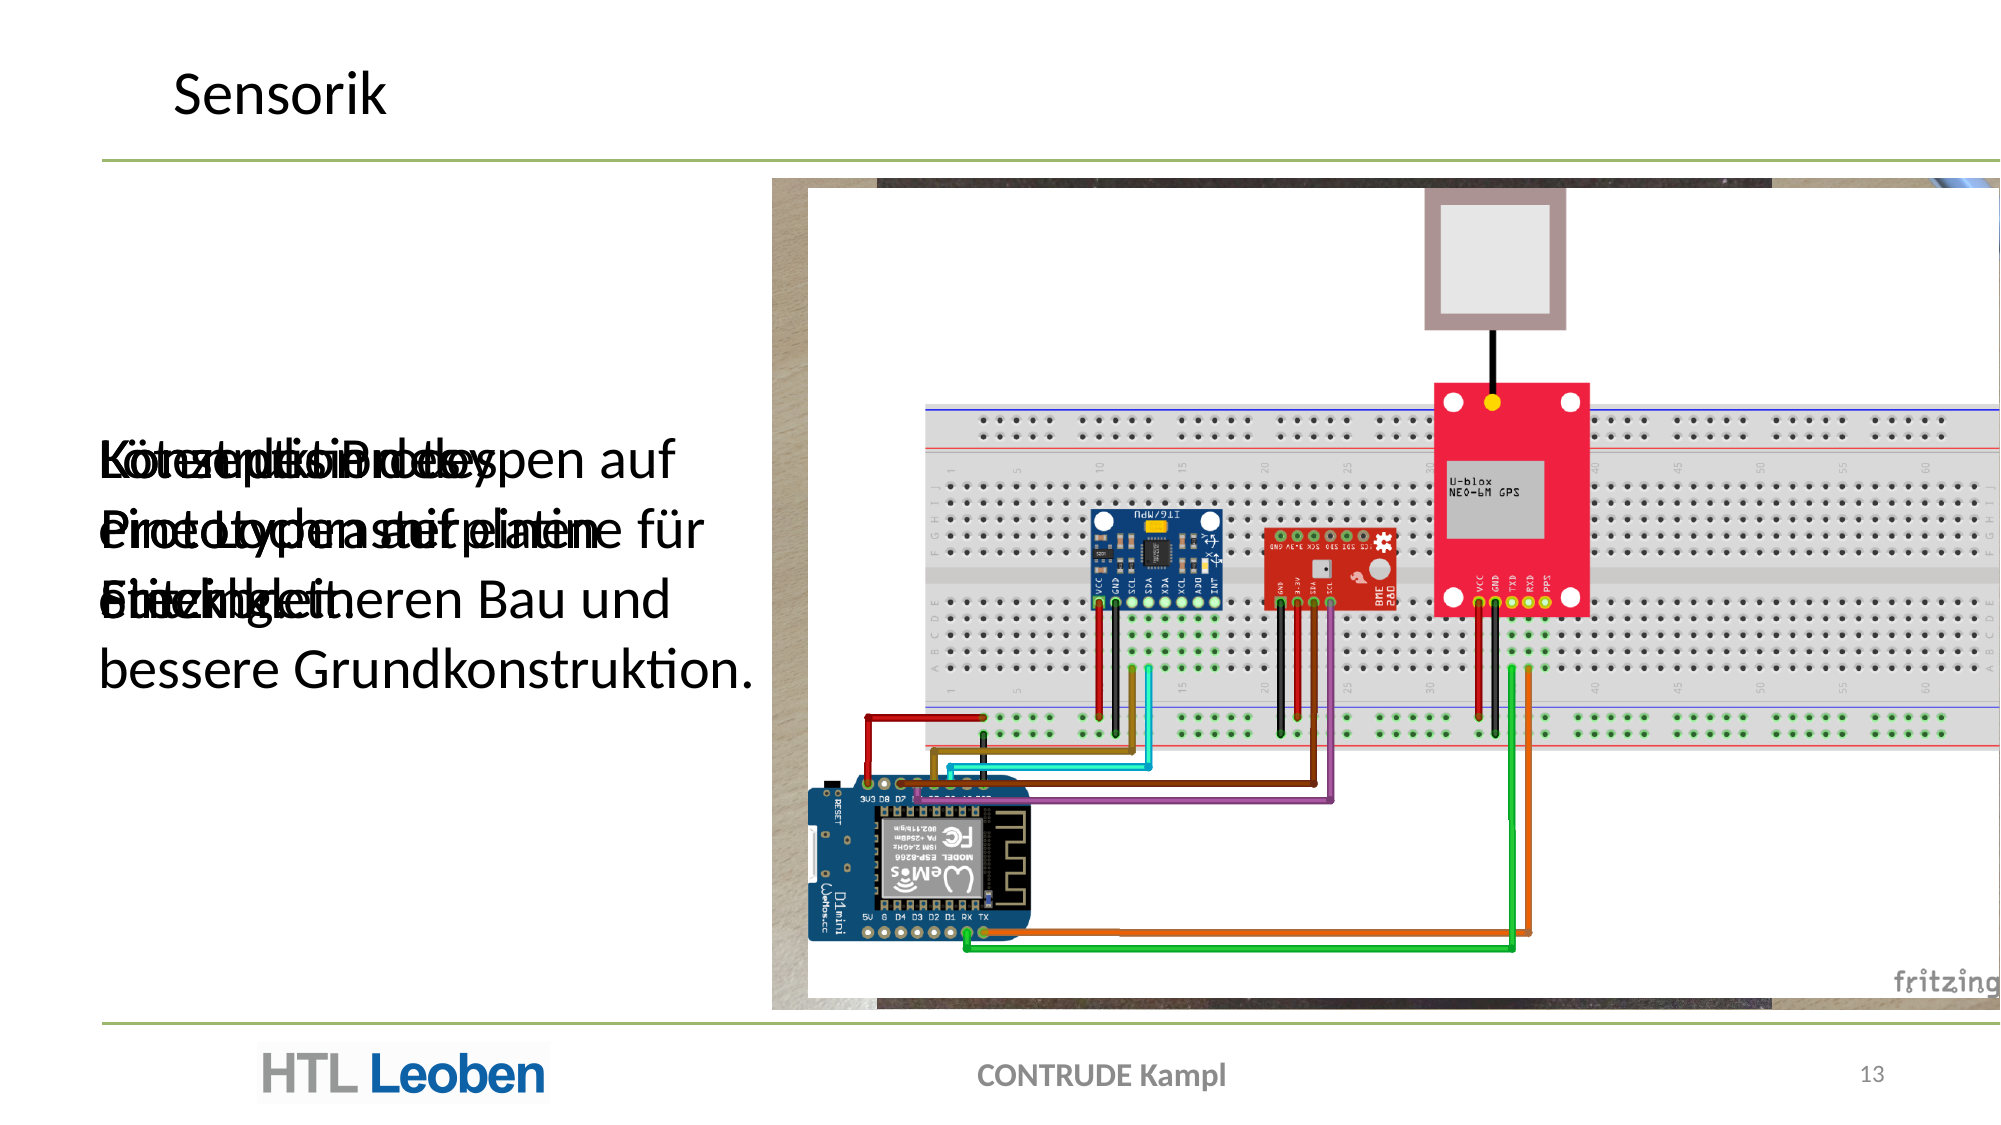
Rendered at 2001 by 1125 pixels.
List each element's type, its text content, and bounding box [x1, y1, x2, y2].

slide_number 13 [1433, 1042, 1900, 1103]
picture [257, 1042, 550, 1104]
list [1773, 178, 2000, 187]
footer CONTRUDE Kampl [432, 1042, 1433, 1103]
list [1776, 1005, 2000, 1010]
picture [808, 178, 2000, 1010]
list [771, 178, 875, 1010]
title Sensorik [158, 30, 1844, 149]
text_box Löten des Protoypen auf eine Lochrasterplatine für einen kleineren Bau und bessere Grundkonstruktion. [83, 412, 766, 708]
